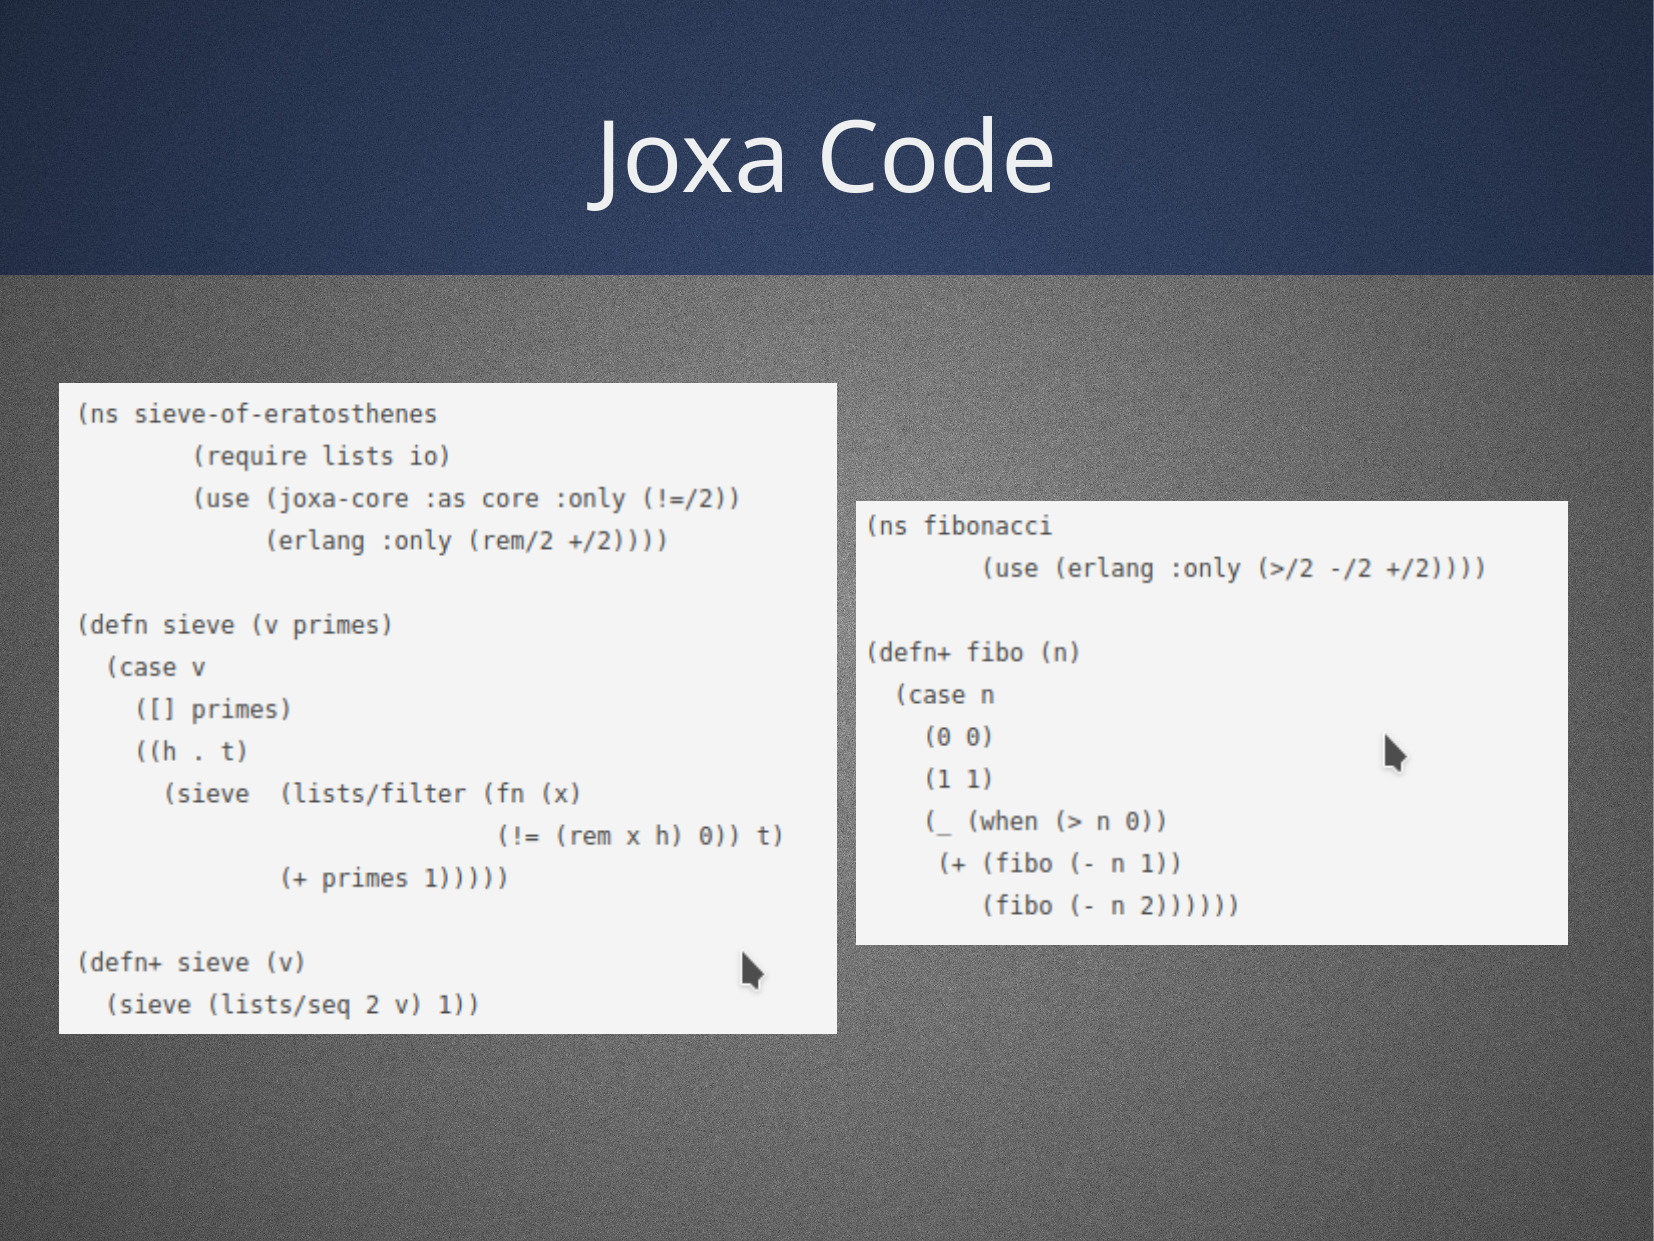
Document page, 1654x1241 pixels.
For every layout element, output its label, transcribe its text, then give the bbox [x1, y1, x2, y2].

picture [0, 0, 1654, 1241]
text_box Joxa Code [82, 49, 1571, 257]
